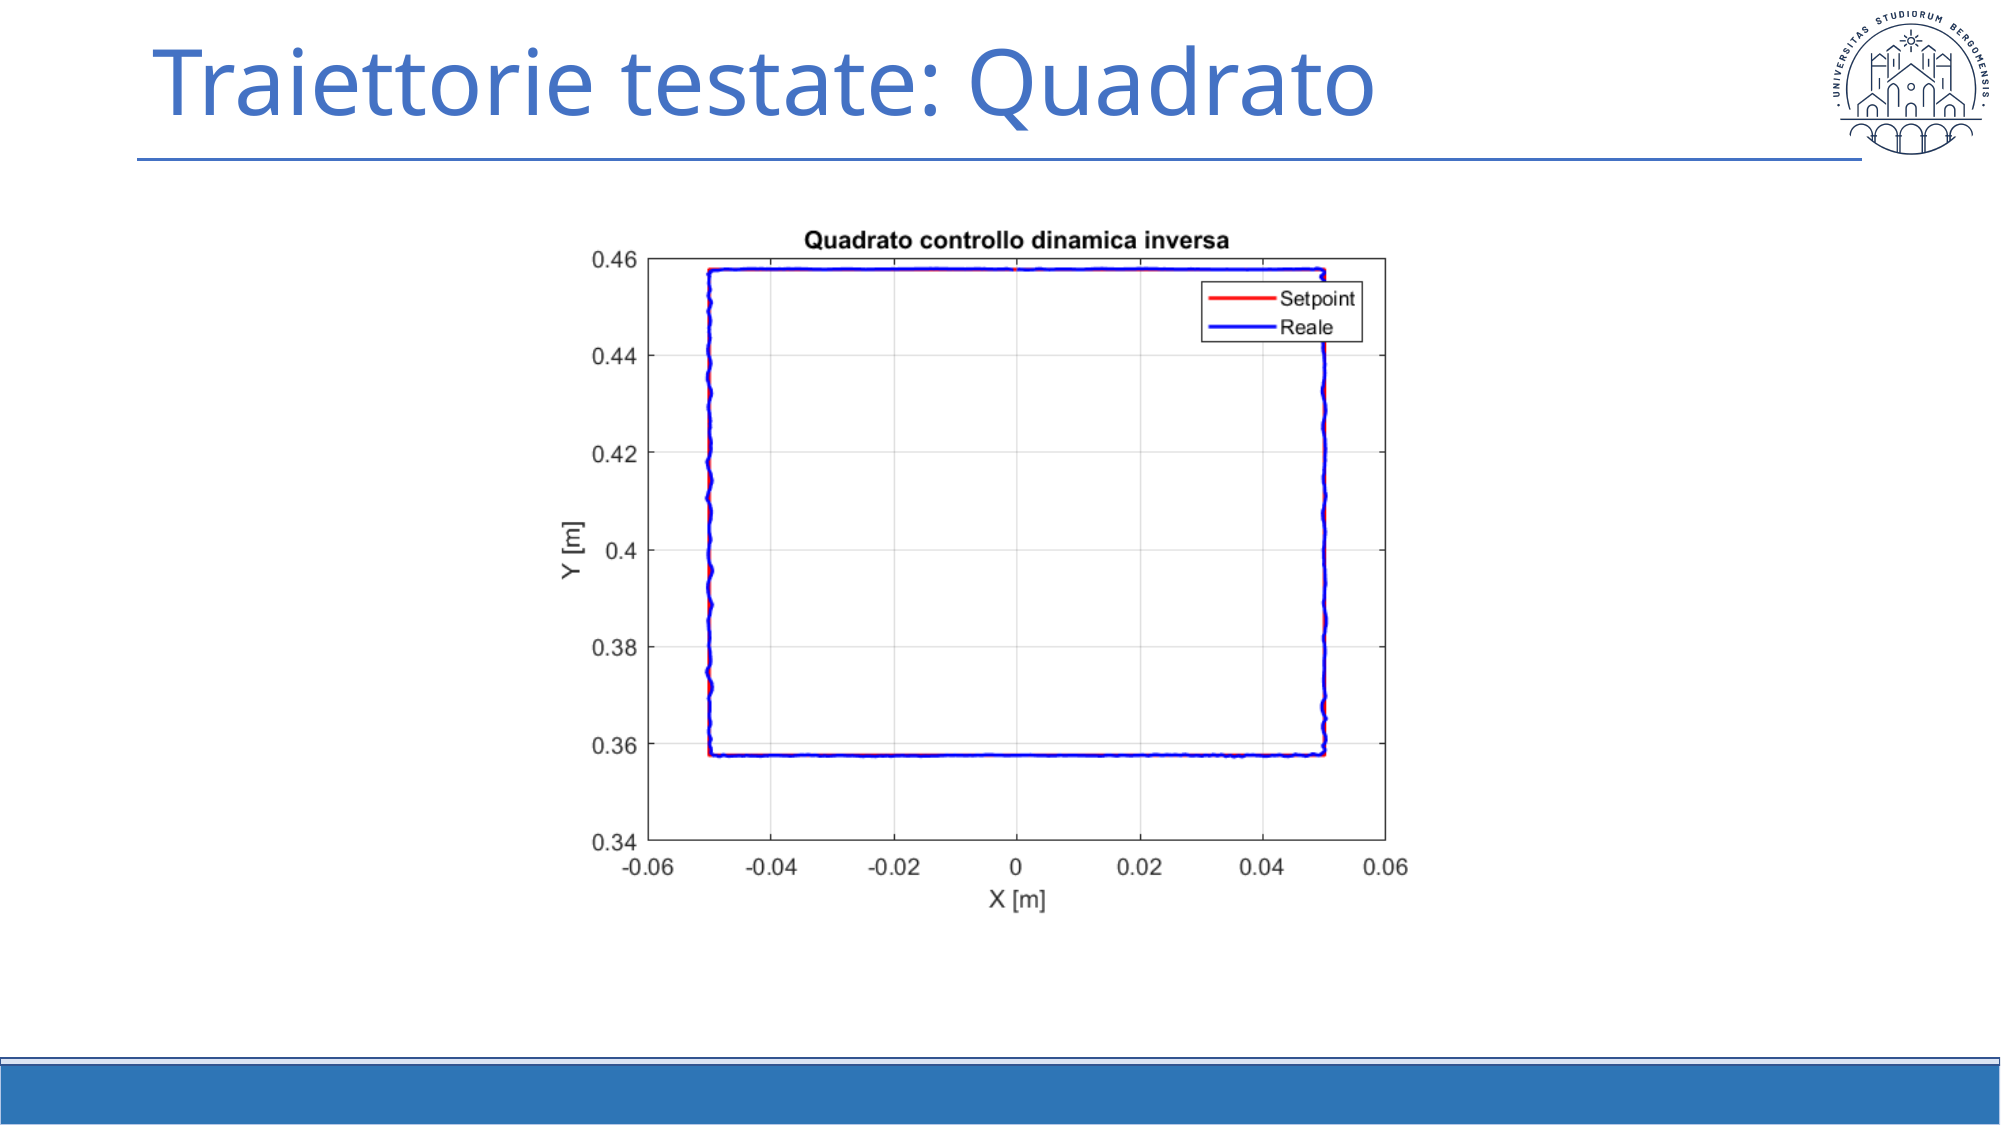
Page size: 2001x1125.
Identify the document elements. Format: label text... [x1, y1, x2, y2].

slide_number 34 [1538, 1065, 1989, 1125]
title Traiettorie testate: Quadrato [137, 22, 1863, 149]
picture [1833, 11, 1989, 155]
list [524, 205, 1476, 920]
